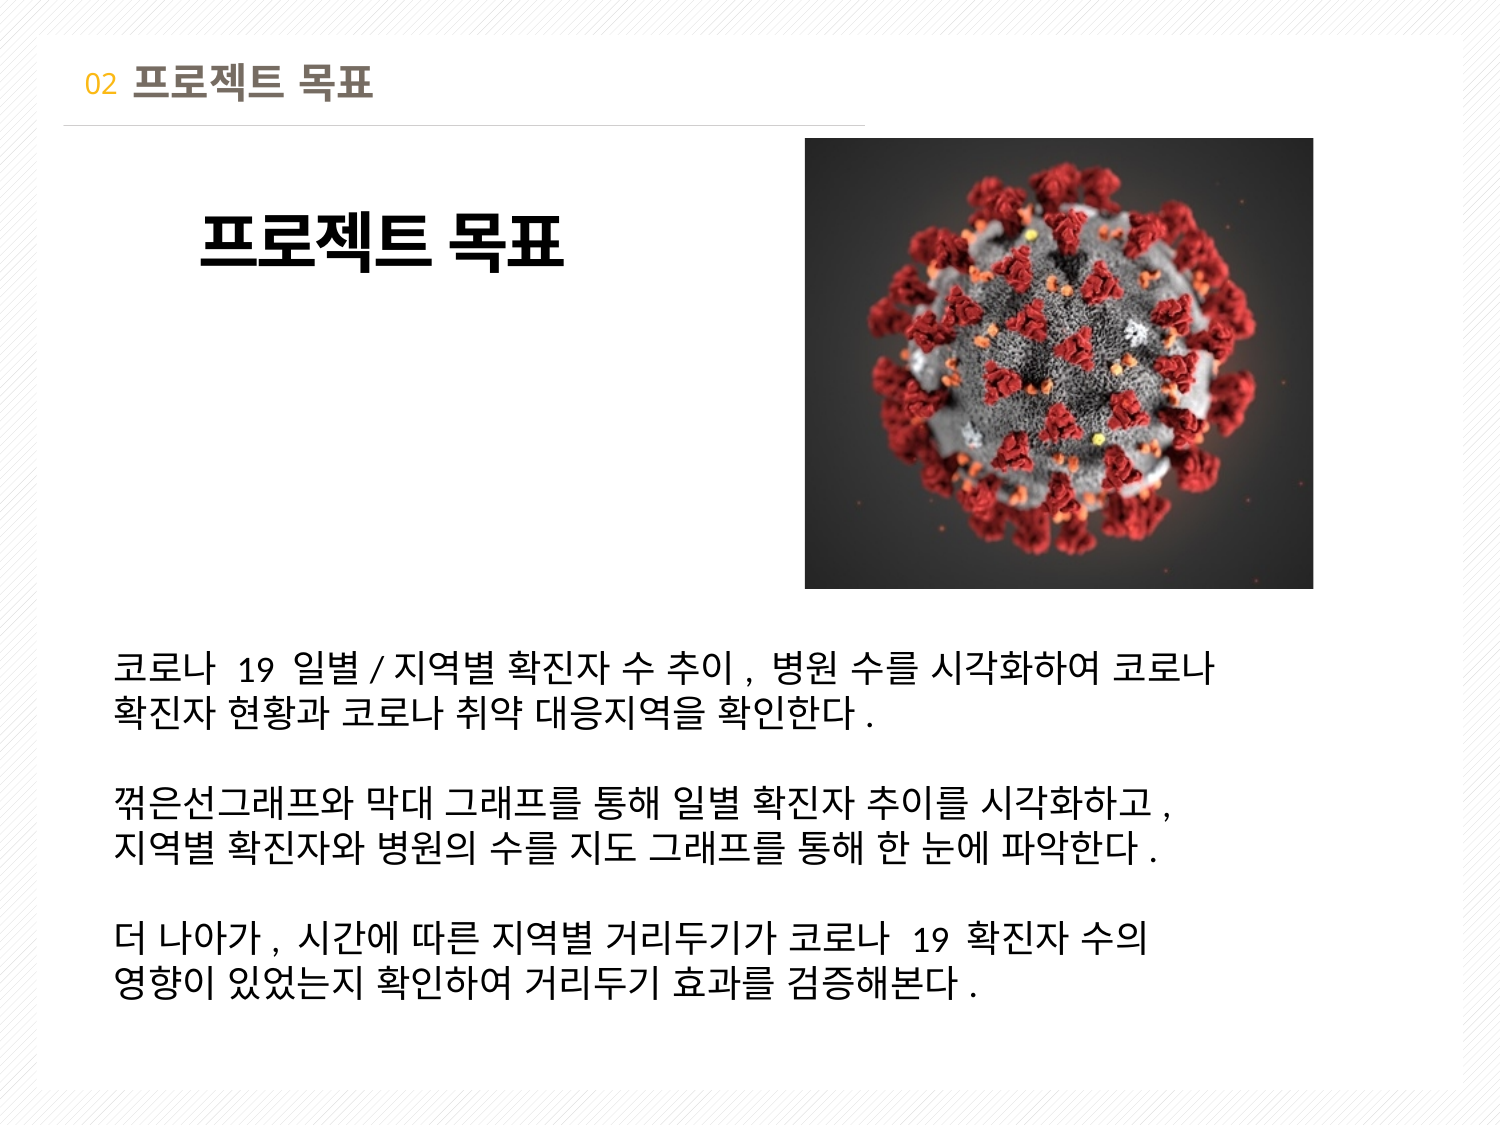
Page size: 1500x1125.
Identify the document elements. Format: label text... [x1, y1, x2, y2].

list 02 [72, 63, 131, 107]
list 프로젝트 목표 [132, 62, 414, 108]
text_box 프로젝트 목표 [70, 193, 696, 289]
text_box 코로나 19 일별/지역별 확진자 수 추이, 병원 수를 시각화하여 코로나 확진자 현황과 코로나 취약 대응지역을 확인한다. 꺾은선그래프와 막대 그래프를 통해 일별 확진자 추이를 시각화하고, 지역별 확진자와 병원의 수를 지도 그래프를 통해 한 눈에 파악한다. 더 나아가, 시간에 따른 지역별 거리두기가 코로나 19 확진자 수의 영향이 있었는지 확인하여 거리두기 효과를 검증해본다. [98, 637, 1252, 1013]
picture [804, 138, 1314, 589]
